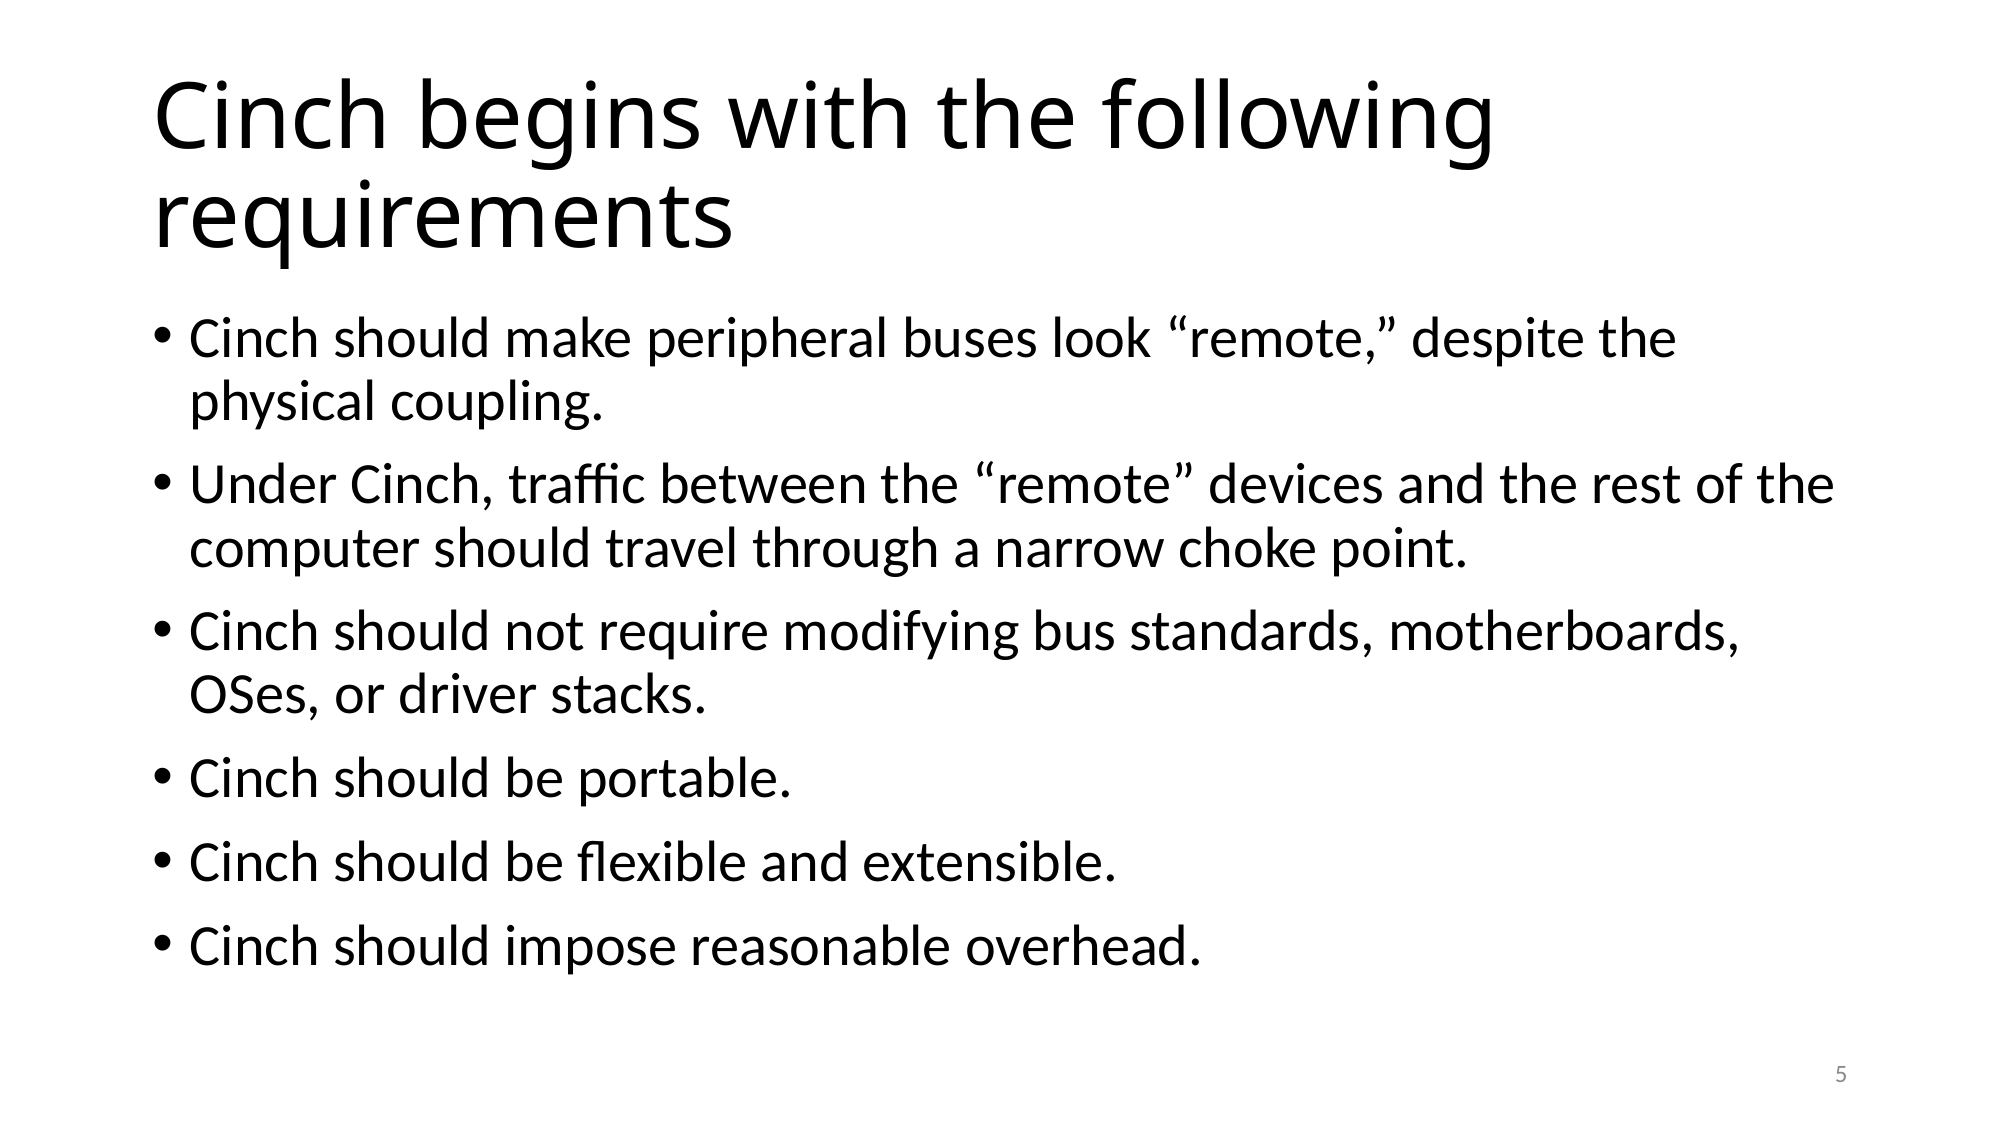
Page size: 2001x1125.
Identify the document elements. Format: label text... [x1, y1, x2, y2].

slide_number 5 [1412, 1042, 1863, 1103]
title Cinch begins with the following requirements [137, 59, 1863, 278]
list Cinch should make peripheral buses look “remote,” despite the physical coupling. Under Cinch, traffic between the “remote” devices and the rest of the computer should travel through a narrow choke point. Cinch should not require modifying bus standards, motherboards, OSes, or driver stacks. Cinch should be portable. Cinch should be flexible and extensible. Cinch should impose reasonable overhead. [137, 299, 1863, 1014]
